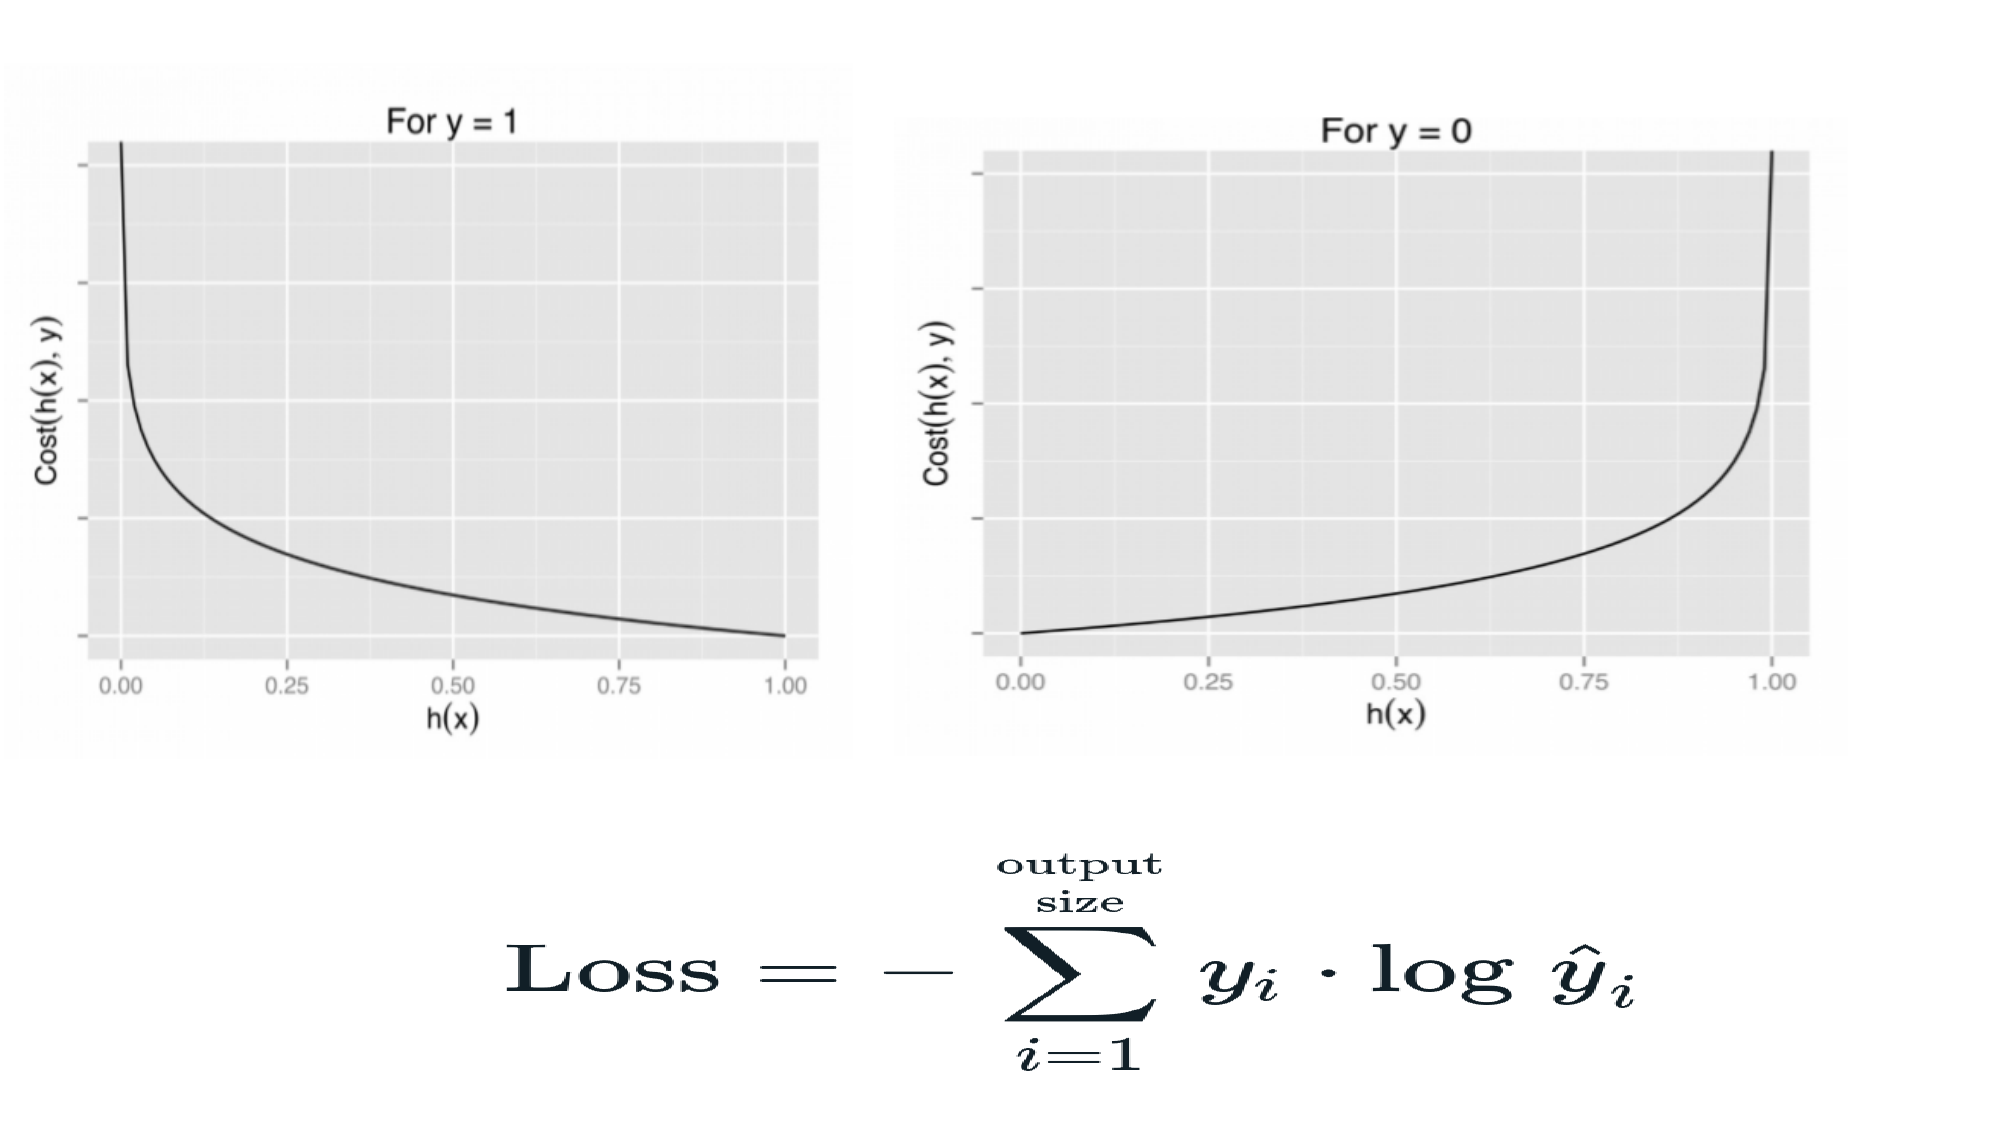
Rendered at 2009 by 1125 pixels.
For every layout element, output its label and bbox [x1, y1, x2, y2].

picture [452, 833, 1717, 1085]
picture [0, 58, 864, 759]
picture [893, 116, 1851, 762]
